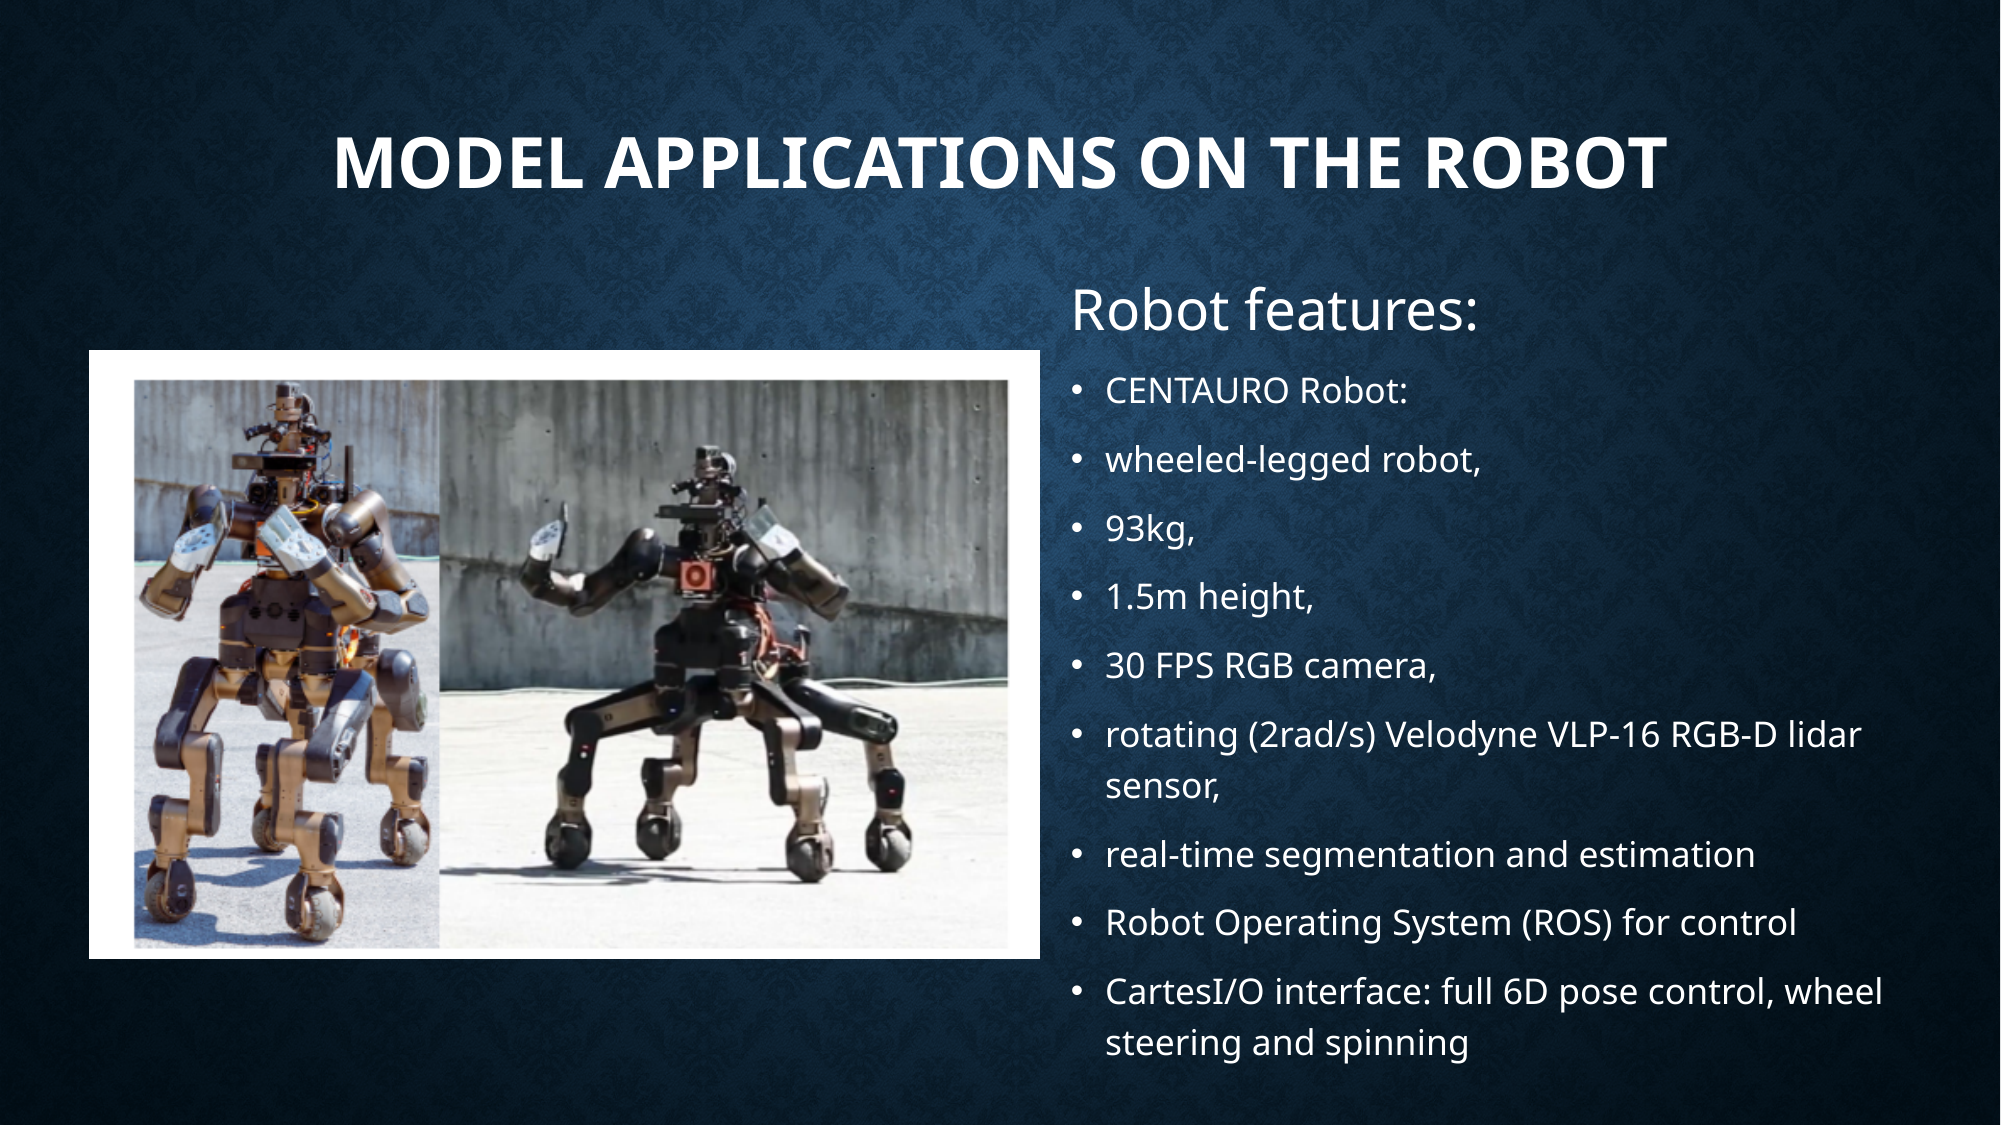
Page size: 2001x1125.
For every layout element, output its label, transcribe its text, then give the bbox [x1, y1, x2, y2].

picture [88, 350, 1040, 960]
list Robot features: CENTAURO Robot: wheeled-legged robot, 93kg, 1.5m height, 30 FPS RGB camera, rotating (2rad/s) Velodyne VLP-16 RGB-D lidar sensor, real-time segmentation and estimation Robot Operating System (ROS) for control CartesI/O interface: full 6D pose control, wheel steering and spinning [1055, 252, 1950, 1074]
title model applications on the robot [150, 57, 1850, 275]
